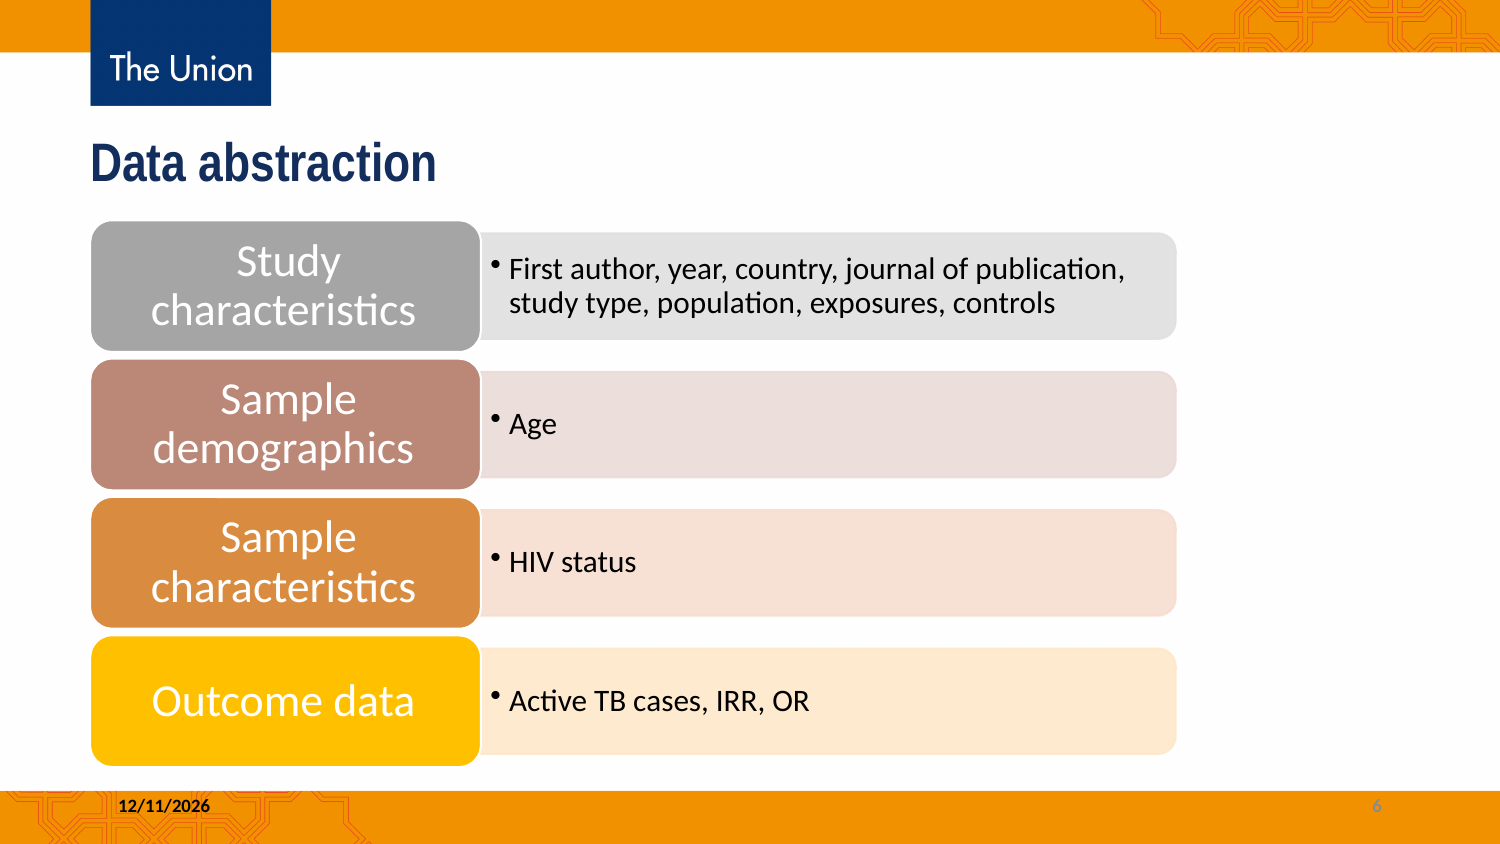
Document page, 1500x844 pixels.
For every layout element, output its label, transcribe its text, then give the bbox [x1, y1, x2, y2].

picture [0, 0, 1500, 844]
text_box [90, 219, 1176, 768]
slide_number 6 [1059, 782, 1397, 827]
text_box Data abstraction [90, 127, 1227, 207]
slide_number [103, 782, 441, 827]
